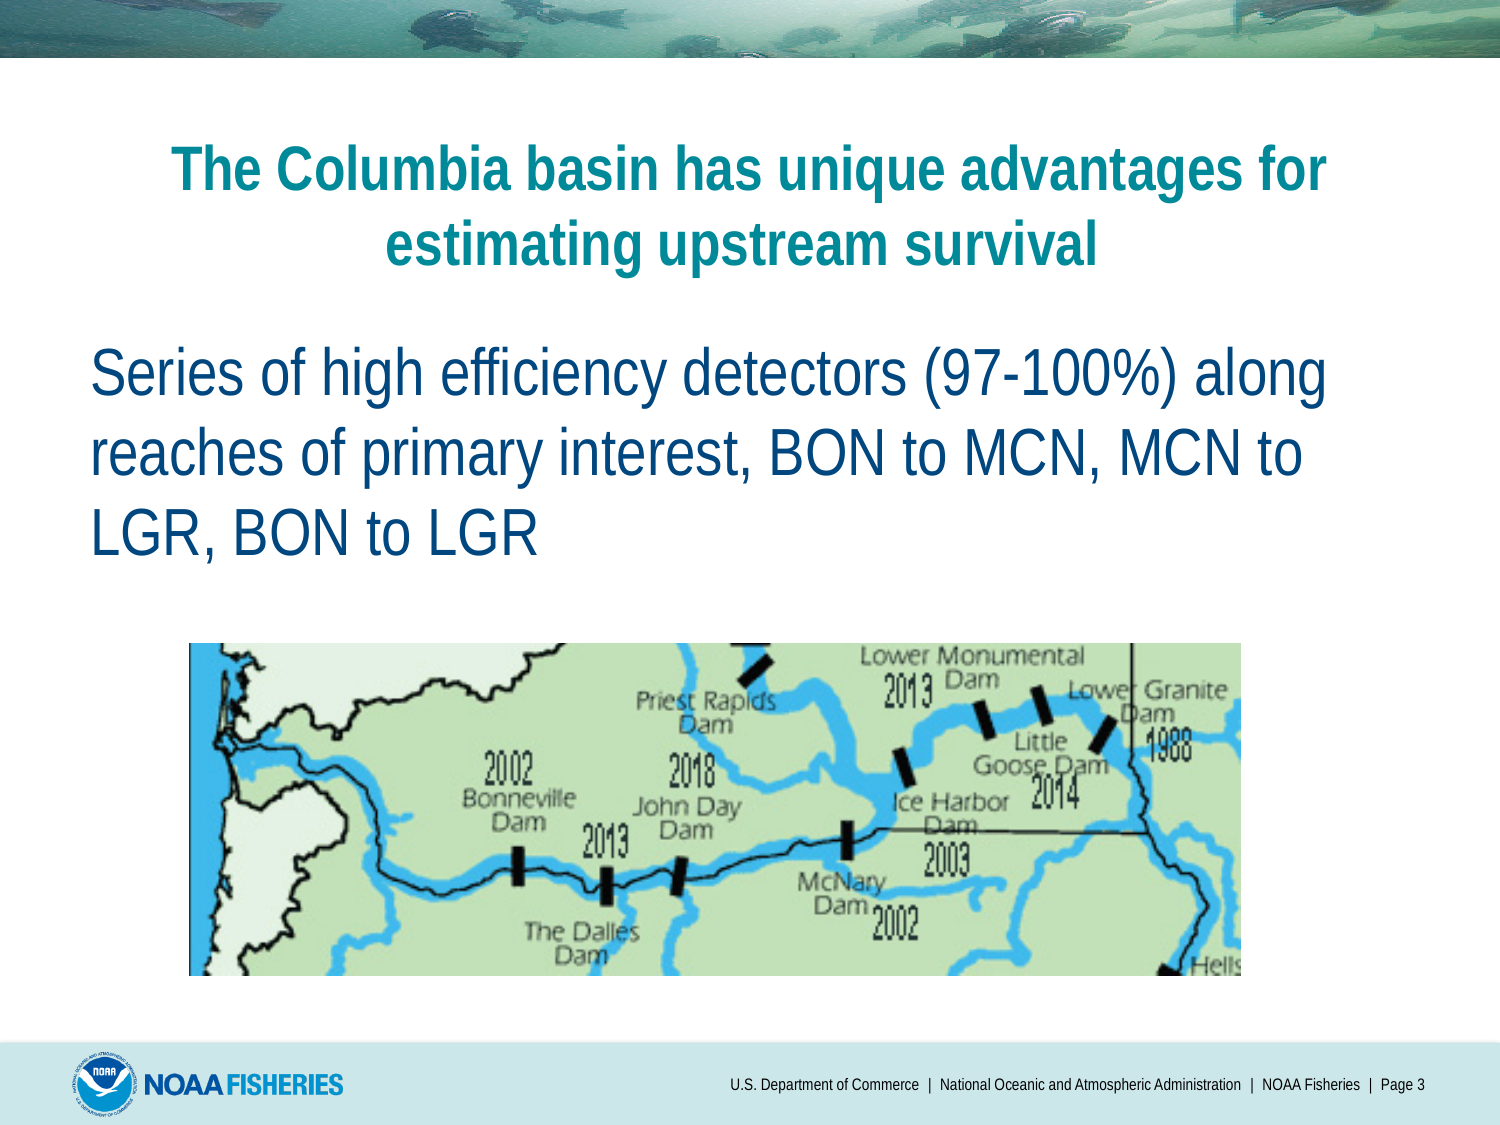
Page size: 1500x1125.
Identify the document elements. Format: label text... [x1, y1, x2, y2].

title The Columbia basin has unique advantages for estimating upstream survival [75, 119, 1425, 287]
slide_number U.S. Department of Commerce | National Oceanic and Atmospheric Administration | NOAA Fisheries | Page 3 [375, 1042, 1425, 1125]
list Series of high efficiency detectors (97-100%) along reaches of primary interest, BON to MCN, MCN to LGR, BON to LGR [75, 321, 1425, 941]
picture [0, 0, 1500, 58]
picture [189, 643, 1242, 976]
picture [72, 1052, 343, 1117]
picture [335, 1078, 343, 1085]
